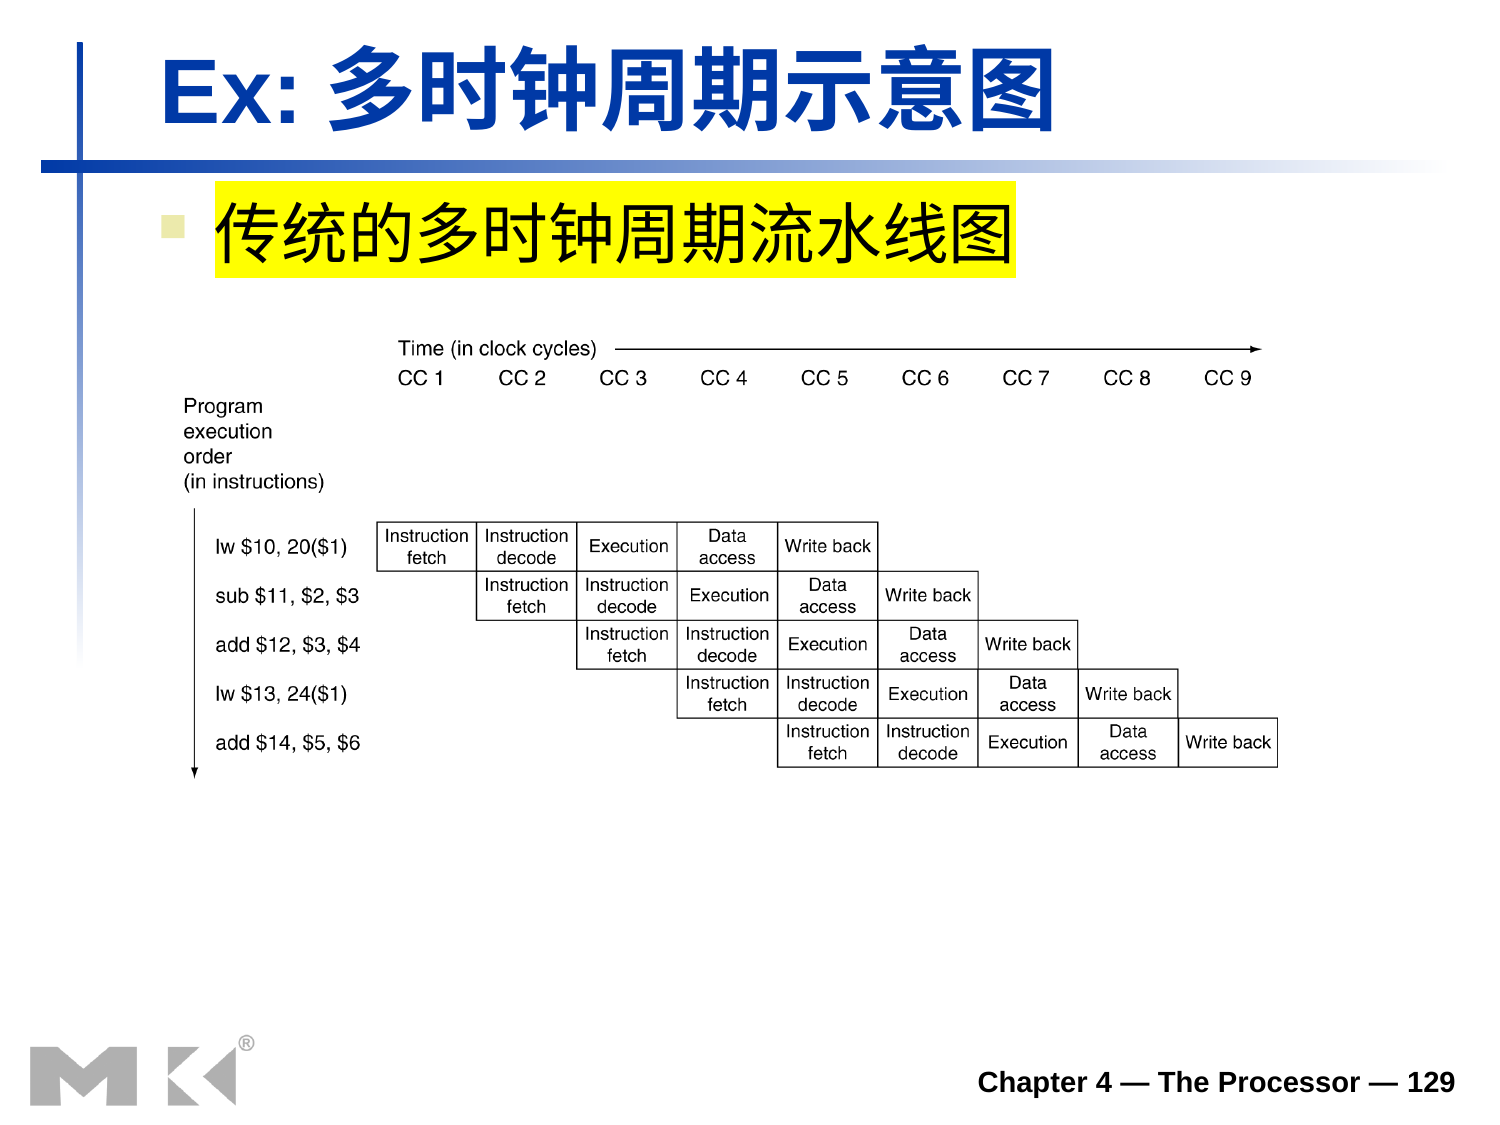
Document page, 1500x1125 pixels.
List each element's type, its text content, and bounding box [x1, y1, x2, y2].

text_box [700, 161, 706, 173]
title Ex:多时钟周期示意图 [144, 0, 1500, 150]
list 传统的多时钟周期流水线图 [142, 184, 1500, 299]
text_box [436, 161, 440, 173]
text_box Di [815, 161, 819, 173]
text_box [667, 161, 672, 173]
picture [29, 1034, 255, 1106]
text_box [722, 161, 726, 173]
text_box Chapter 4 — The Processor — 129 [277, 1046, 1471, 1106]
picture [182, 337, 1278, 779]
text_box IF [612, 161, 617, 173]
text_box Di [793, 161, 797, 173]
